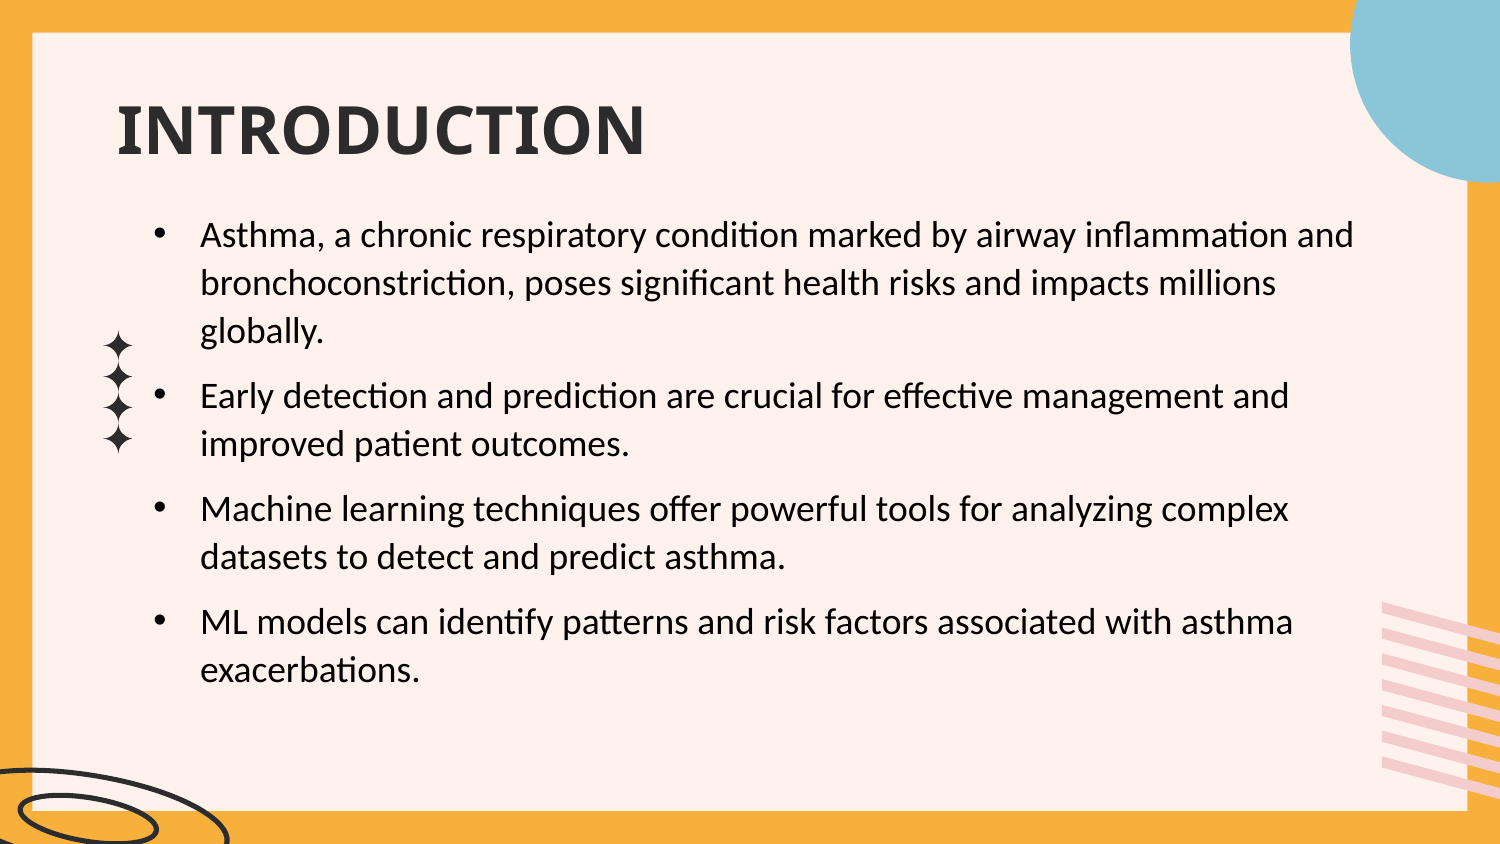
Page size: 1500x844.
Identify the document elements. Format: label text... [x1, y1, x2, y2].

text_box Asthma, a chronic respiratory condition marked by airway inflammation and bronchoconstriction, poses significant health risks and impacts millions globally. Early detection and prediction are crucial for effective management and improved patient outcomes. Machine learning techniques offer powerful tools for analyzing complex datasets to detect and predict asthma. ML models can identify patterns and risk factors associated with asthma exacerbations. [138, 199, 1391, 749]
title INTRODUCTION [117, 87, 1382, 167]
